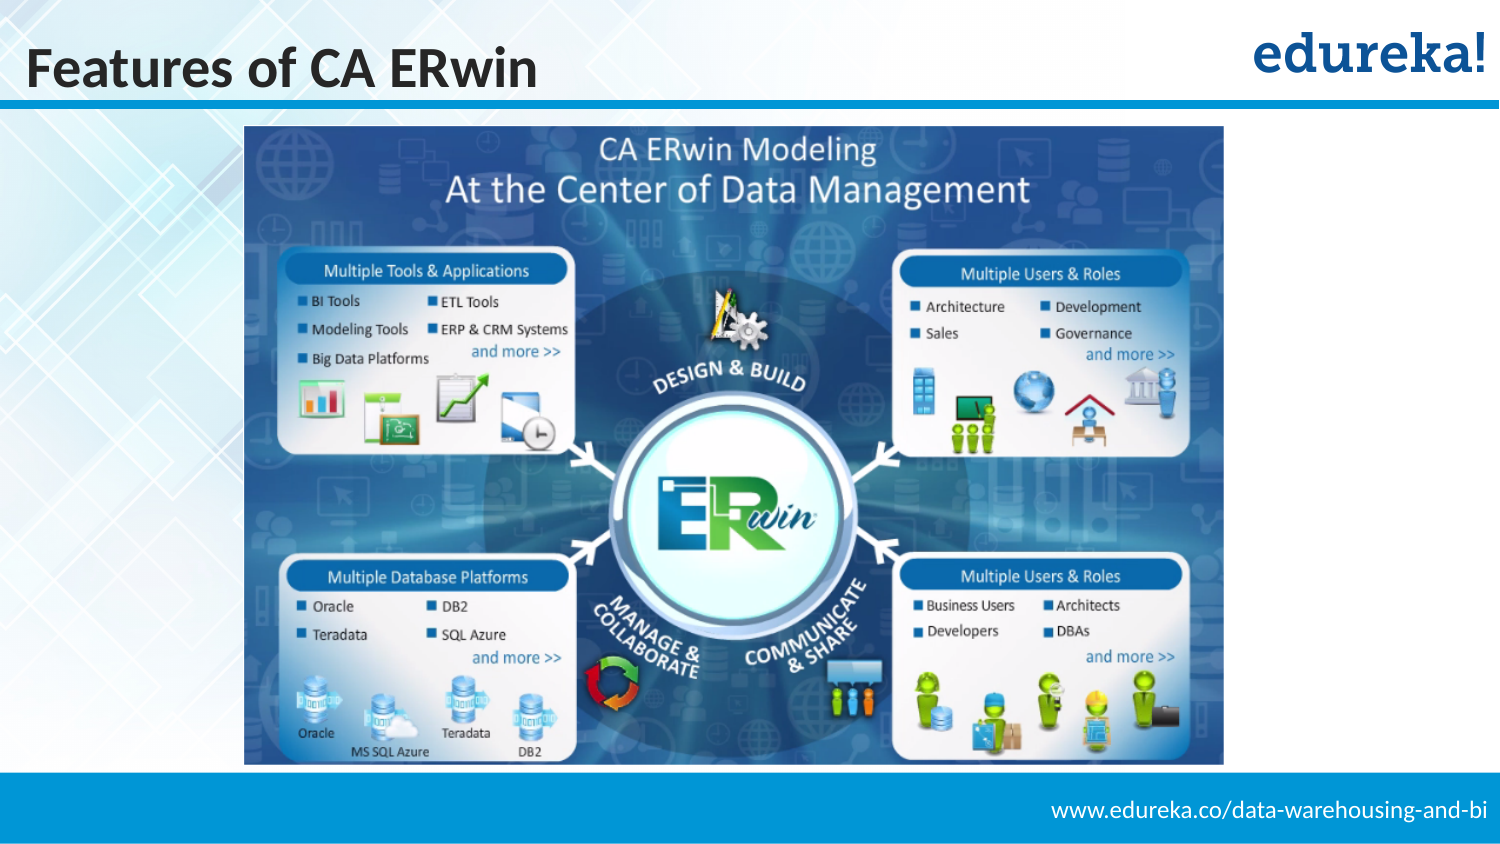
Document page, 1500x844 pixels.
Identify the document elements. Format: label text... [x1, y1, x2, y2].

list Features of CA ERwin [26, 29, 1307, 103]
picture [0, 110, 1225, 772]
picture [0, 0, 1125, 99]
picture [1307, 32, 1484, 73]
